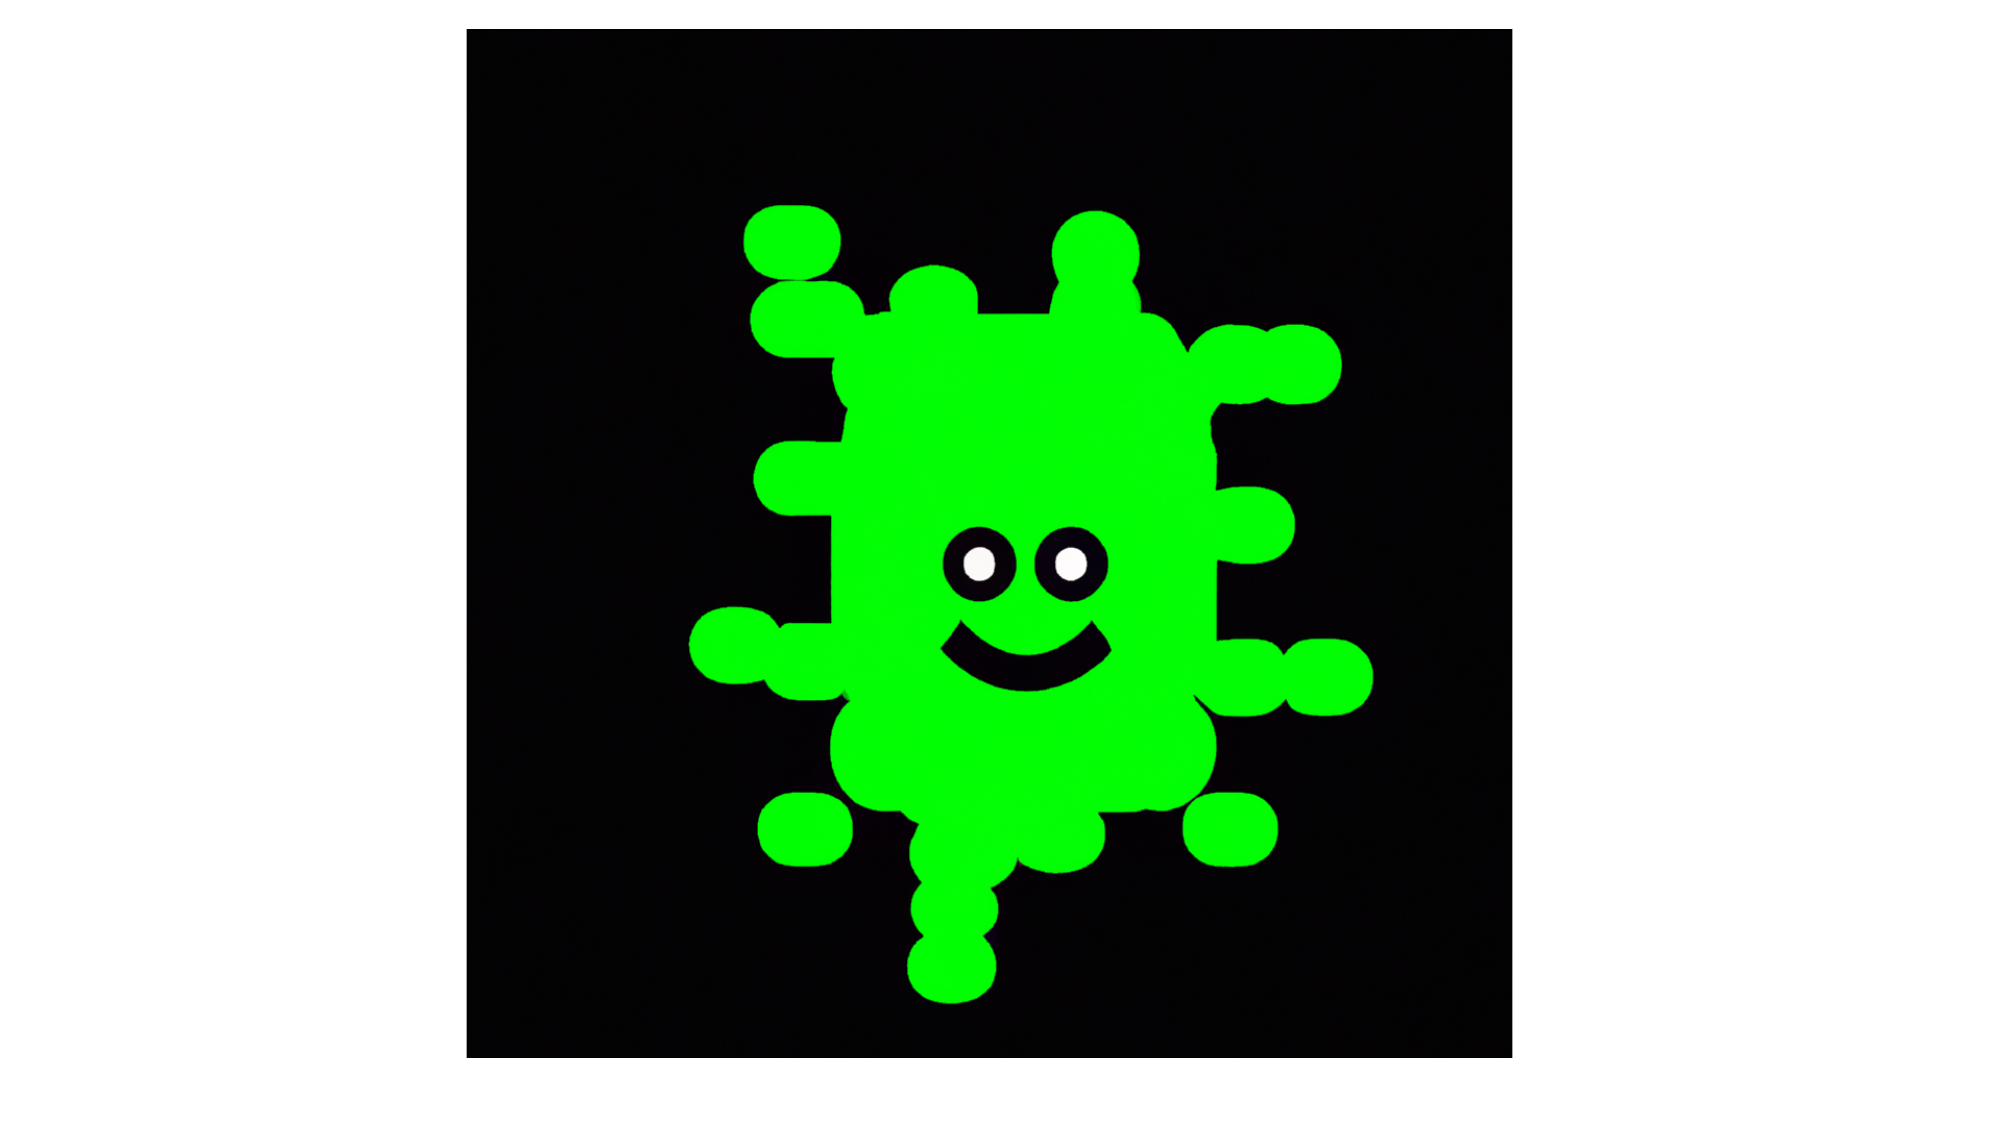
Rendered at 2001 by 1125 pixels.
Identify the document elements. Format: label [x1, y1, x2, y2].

picture [466, 29, 1513, 1058]
